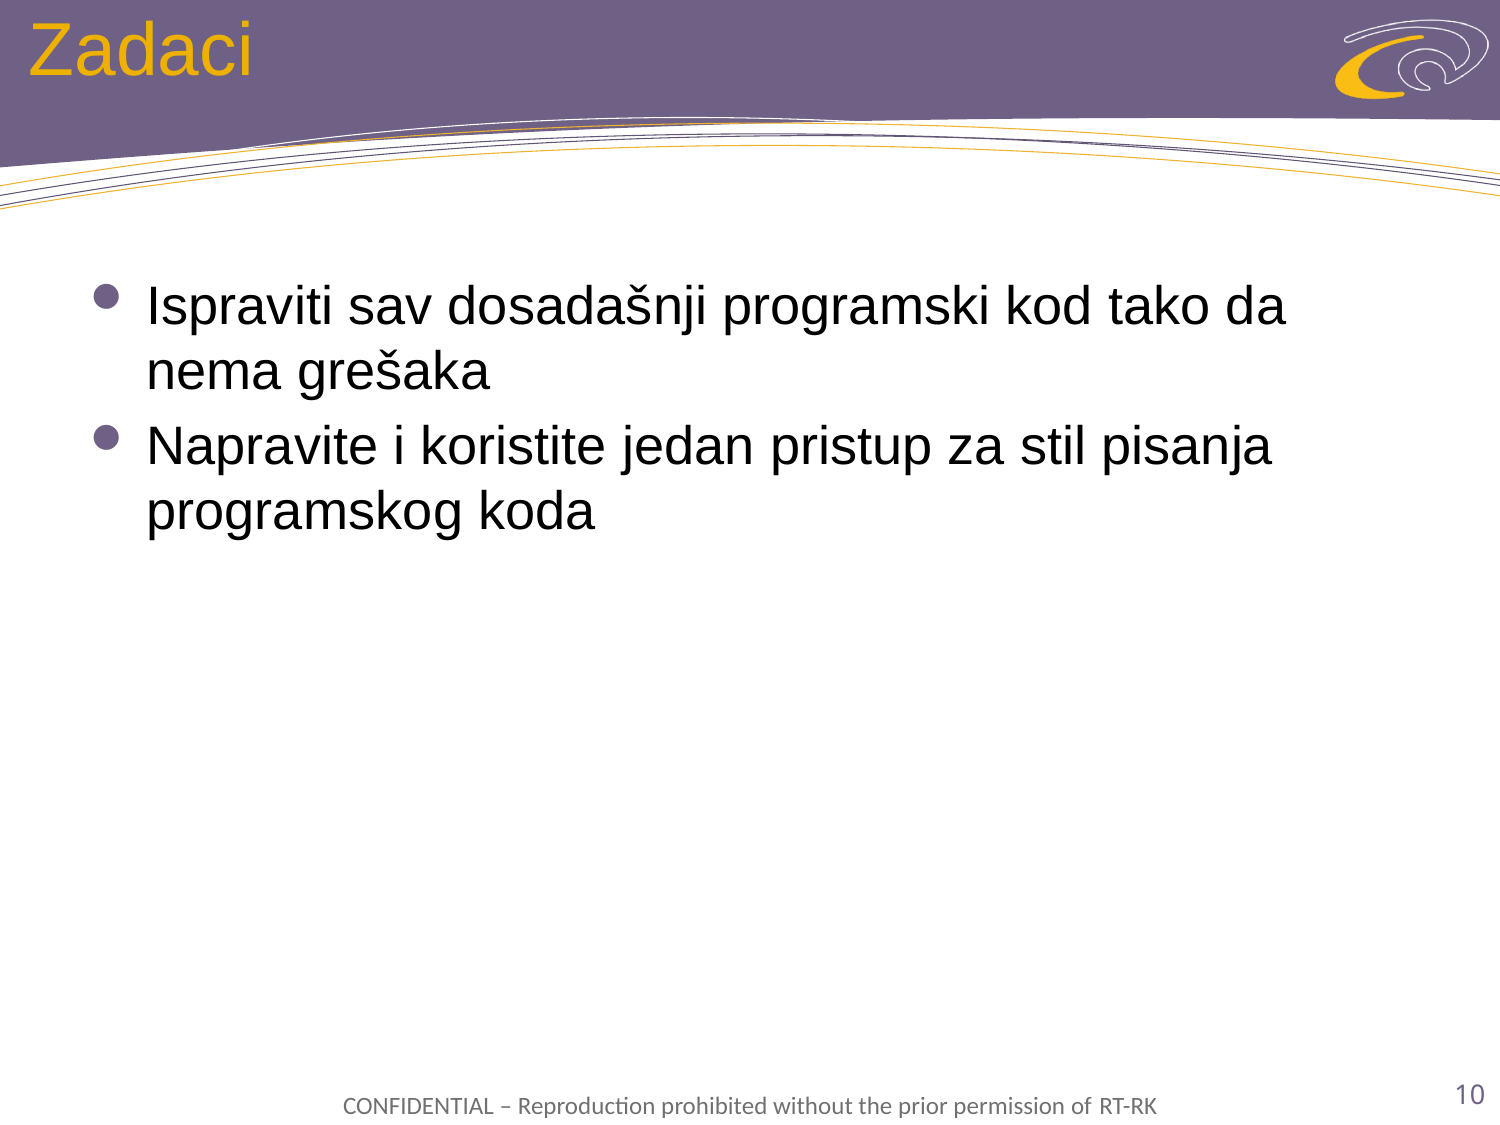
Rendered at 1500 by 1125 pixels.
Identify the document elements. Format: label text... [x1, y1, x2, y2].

list Ispraviti sav dosadašnji programski kod tako da nema grešaka Napravite i koristite jedan pristup za stil pisanja programskog koda [74, 262, 1426, 1006]
picture [1322, 0, 1500, 102]
title Zadaci [13, 0, 1313, 119]
